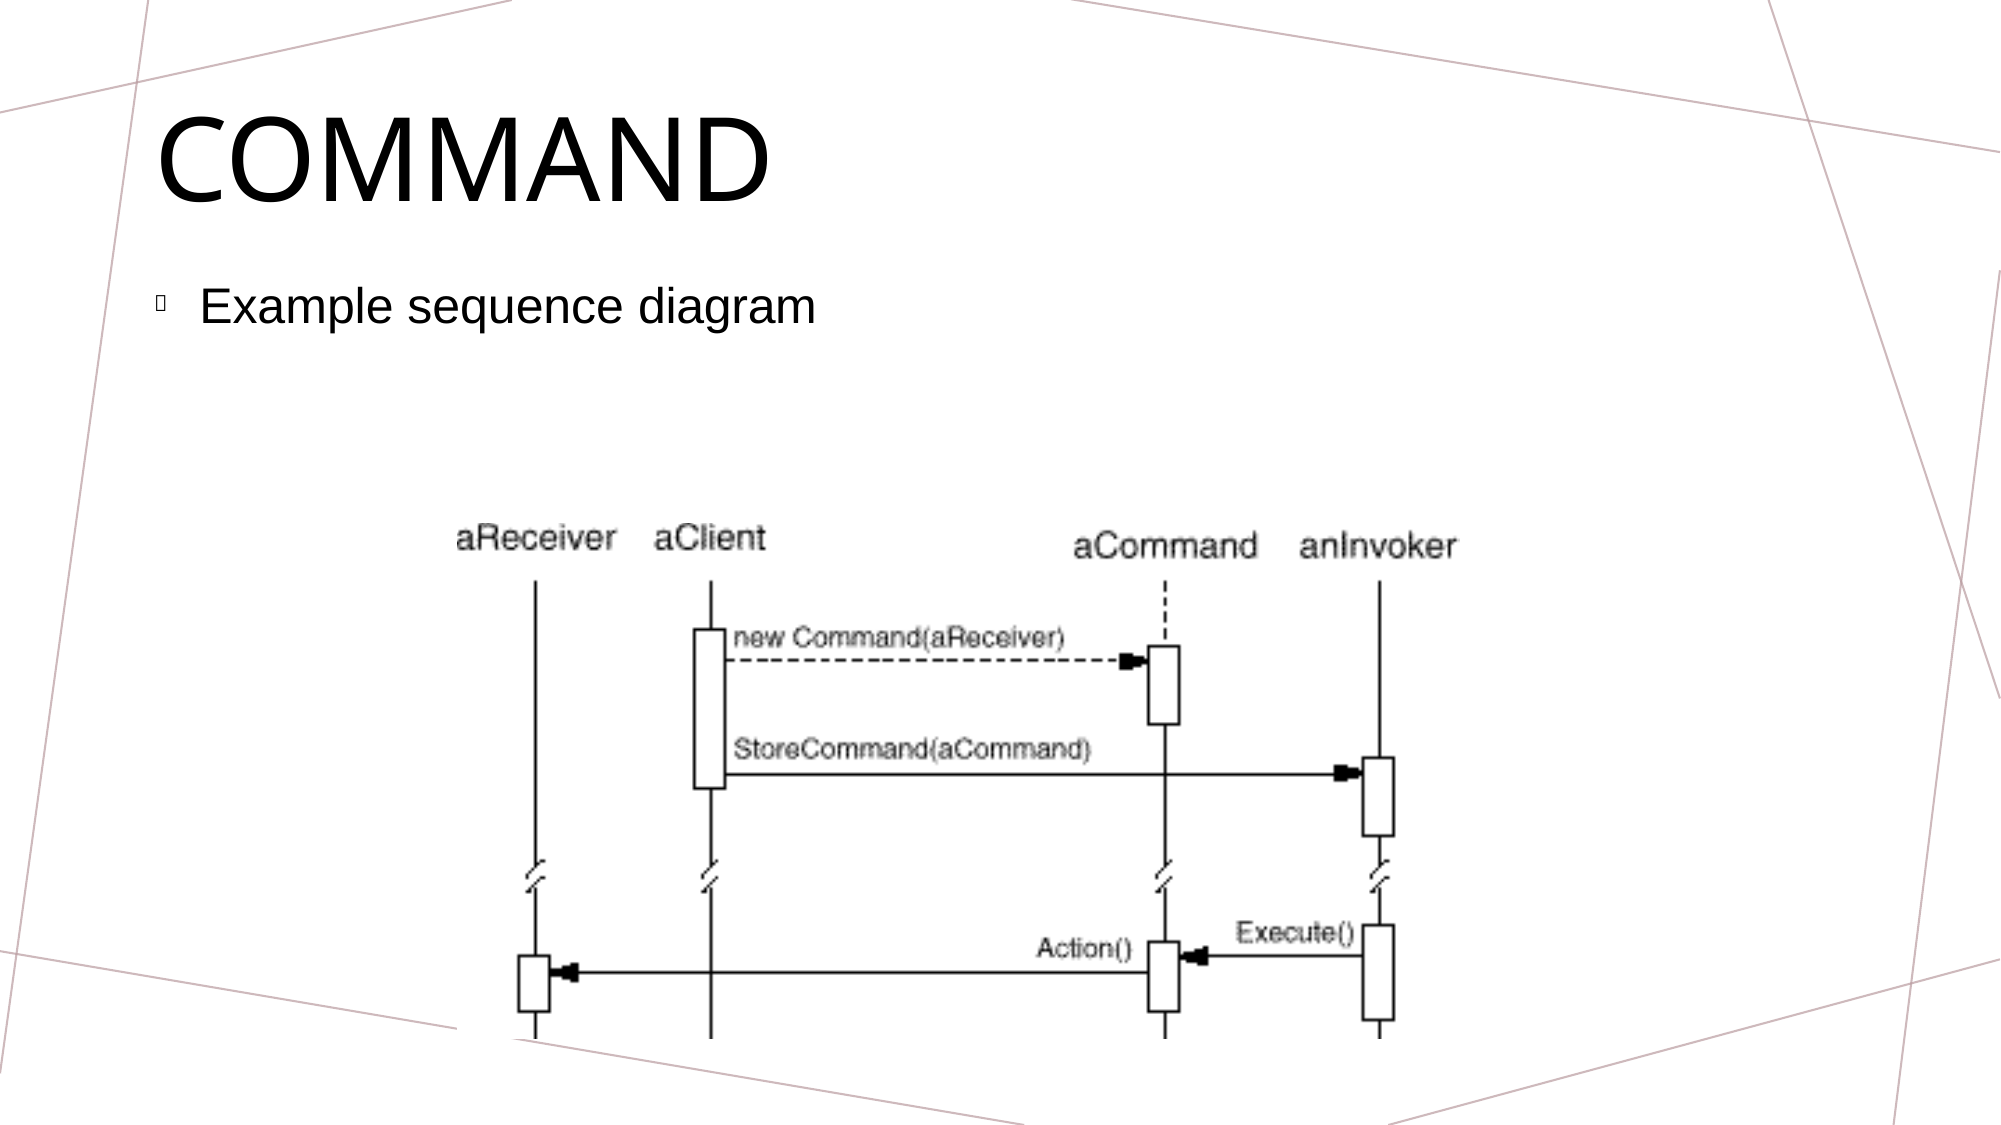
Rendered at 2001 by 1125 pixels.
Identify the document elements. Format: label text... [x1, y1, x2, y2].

text_box Example sequence diagram [196, 271, 820, 334]
title Command [151, 58, 1755, 250]
text_box  [151, 286, 174, 316]
picture [457, 523, 1460, 1039]
